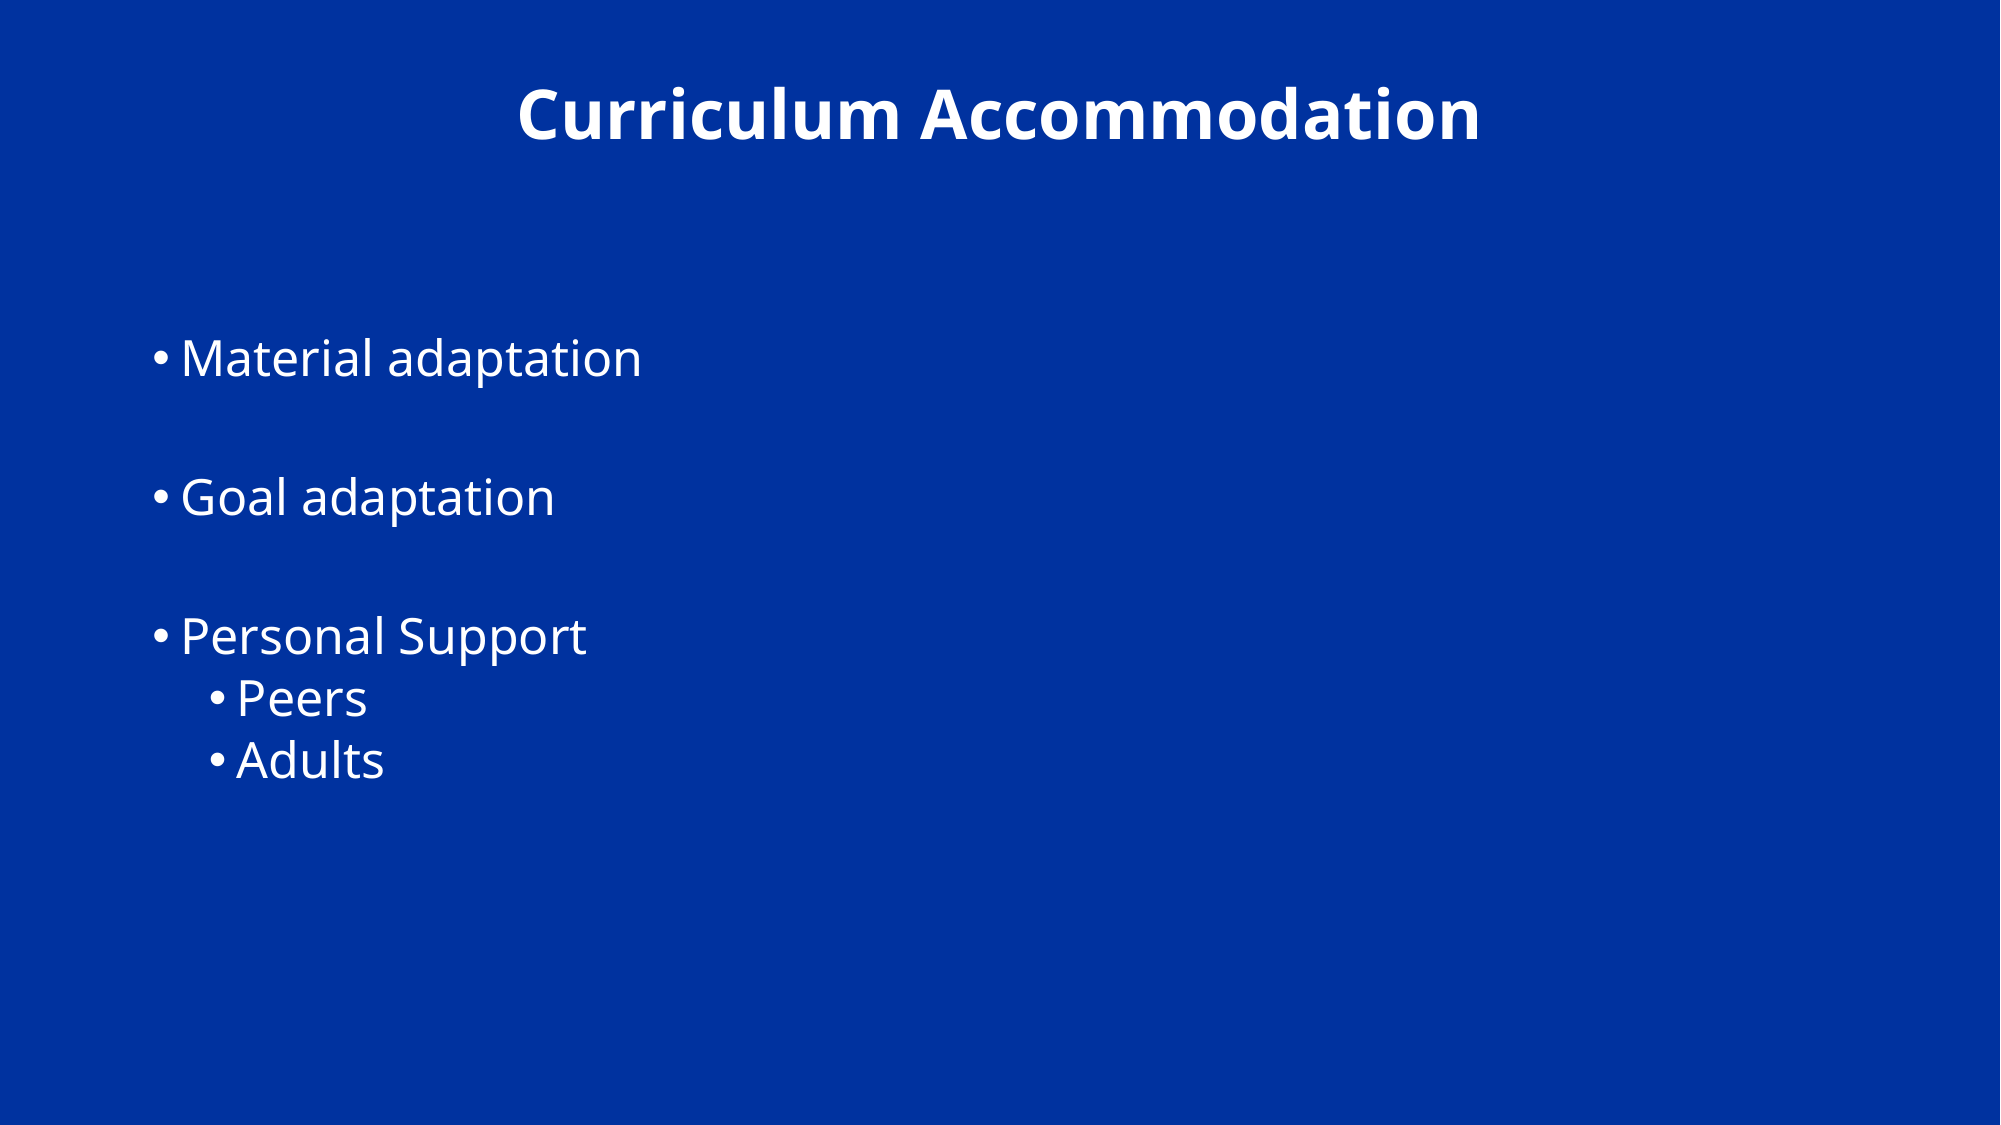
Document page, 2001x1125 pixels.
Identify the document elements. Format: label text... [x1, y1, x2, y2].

title Curriculum Accommodation [137, 59, 1863, 175]
list Material adaptation Goal adaptation Personal Support Peers Adults [137, 249, 1863, 1014]
